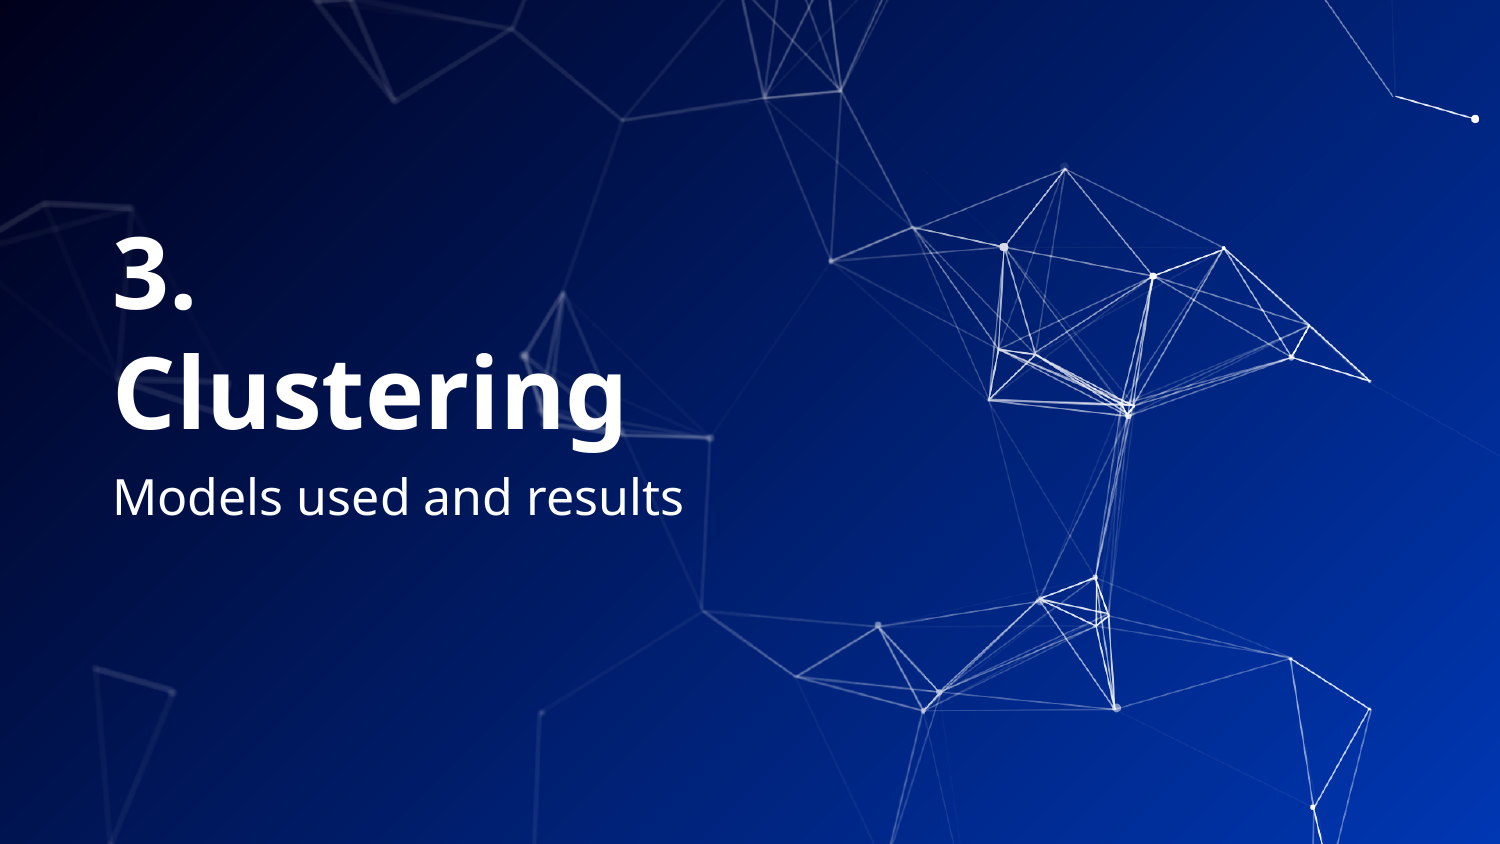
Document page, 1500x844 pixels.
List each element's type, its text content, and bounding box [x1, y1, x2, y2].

title 3. Clustering [112, 109, 1064, 450]
subtitle Models used and results [112, 465, 1064, 543]
picture [0, 0, 1500, 844]
